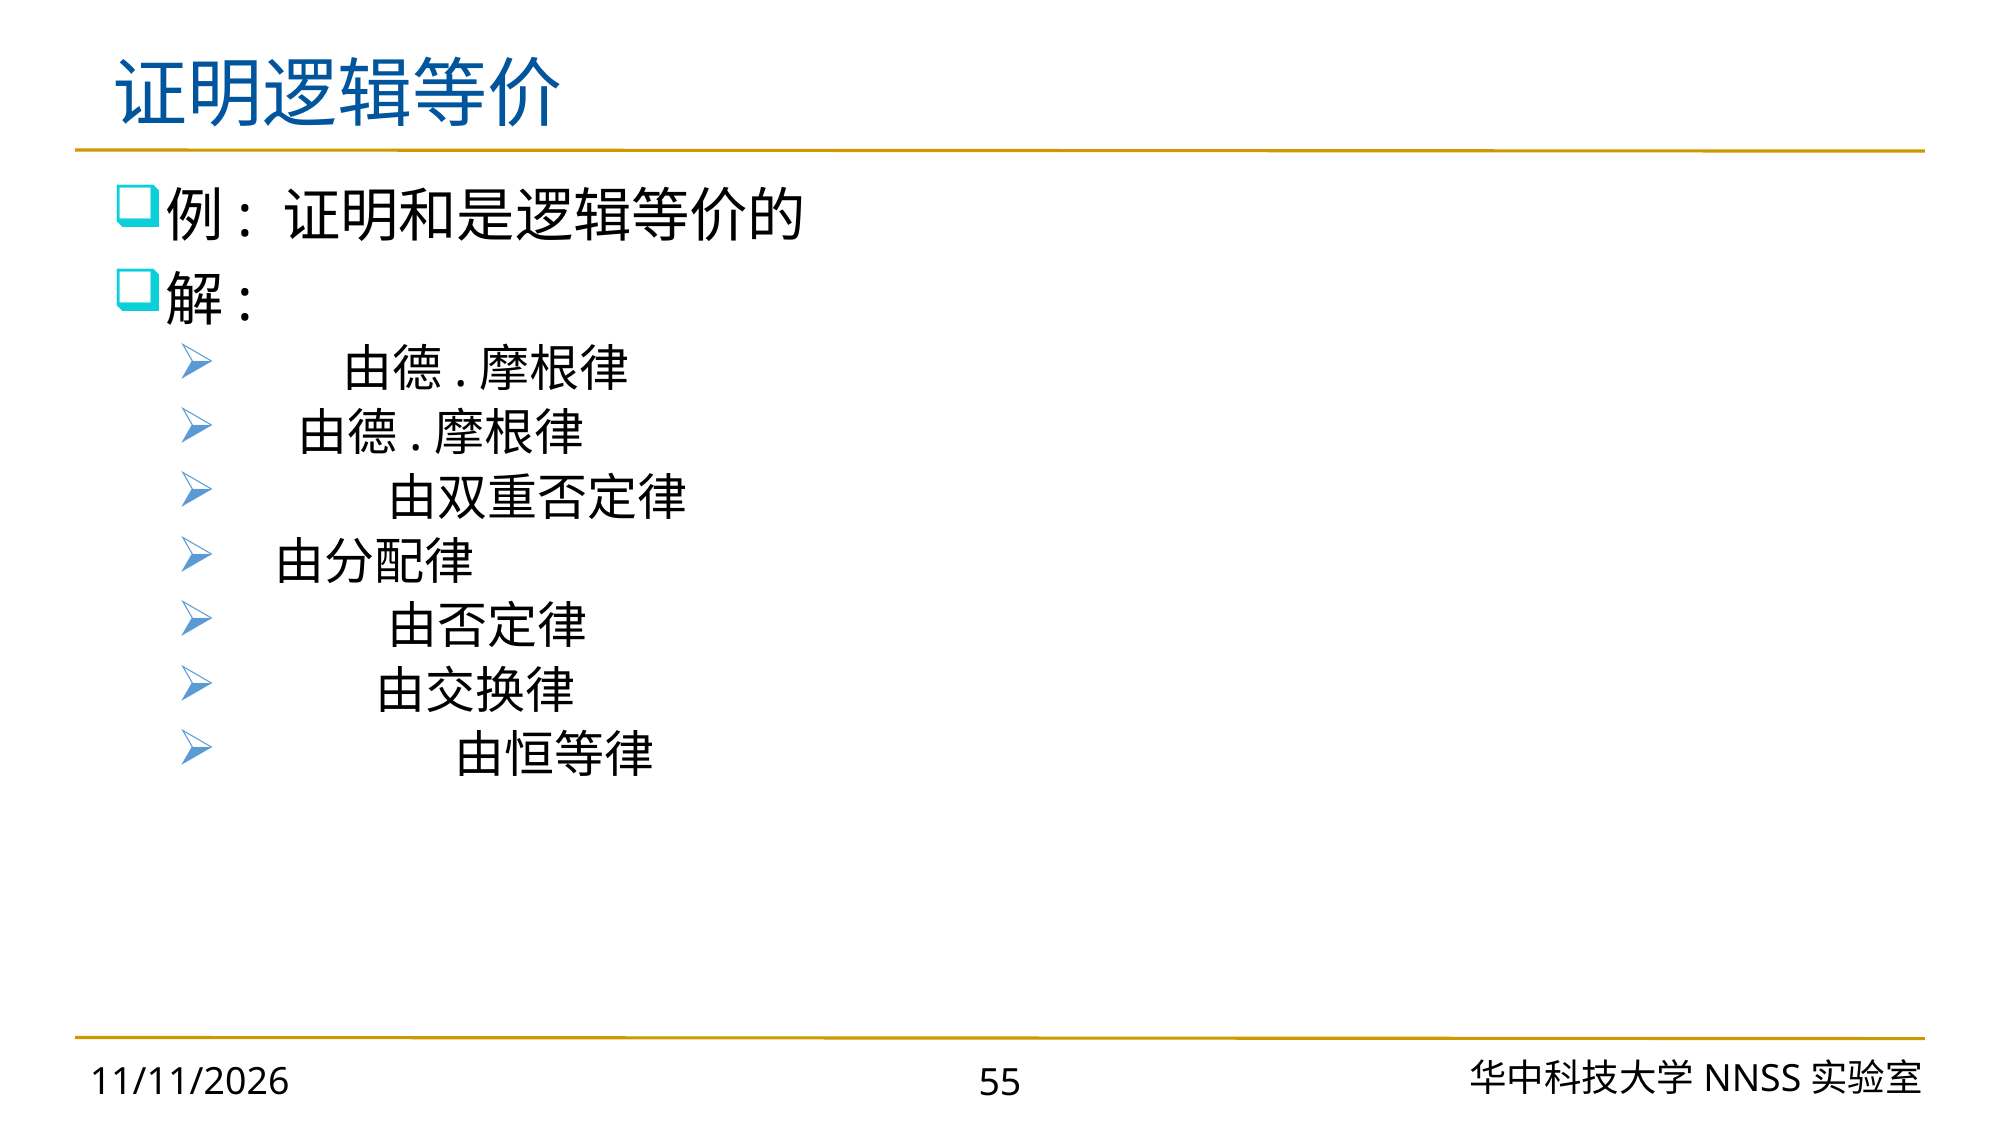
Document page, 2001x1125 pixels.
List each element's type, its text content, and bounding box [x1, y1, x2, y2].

footer 华中科技大学NNSS实验室 [1125, 1046, 1938, 1113]
slide_number 55 [699, 1050, 1300, 1111]
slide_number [75, 1050, 550, 1111]
title 证明逻辑等价 [97, 44, 1900, 149]
